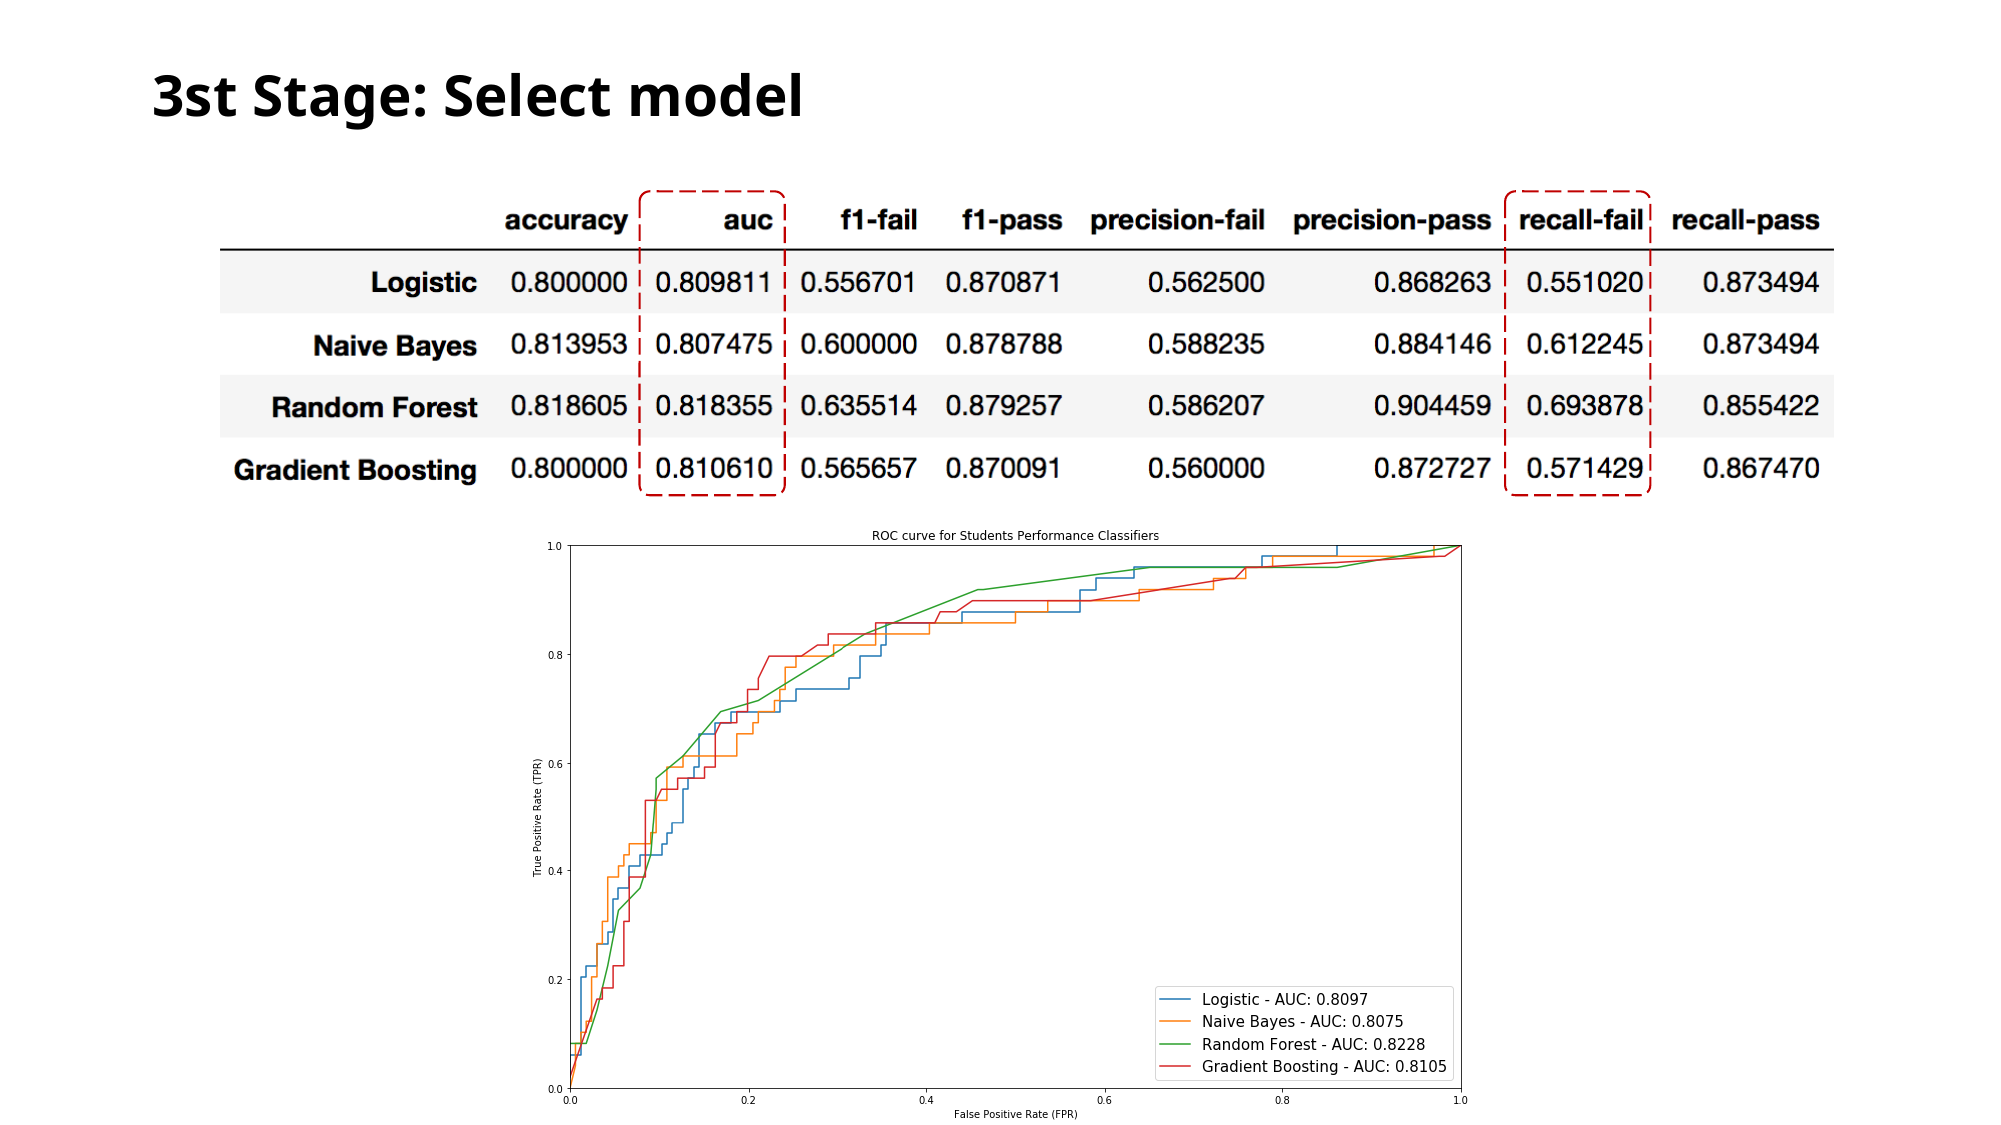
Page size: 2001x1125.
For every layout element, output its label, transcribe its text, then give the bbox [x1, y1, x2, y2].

picture [526, 523, 1475, 1125]
picture [207, 187, 1840, 492]
text_box [642, 492, 784, 497]
title 3st Stage: Select model [137, 59, 1863, 137]
text_box [1507, 492, 1649, 497]
